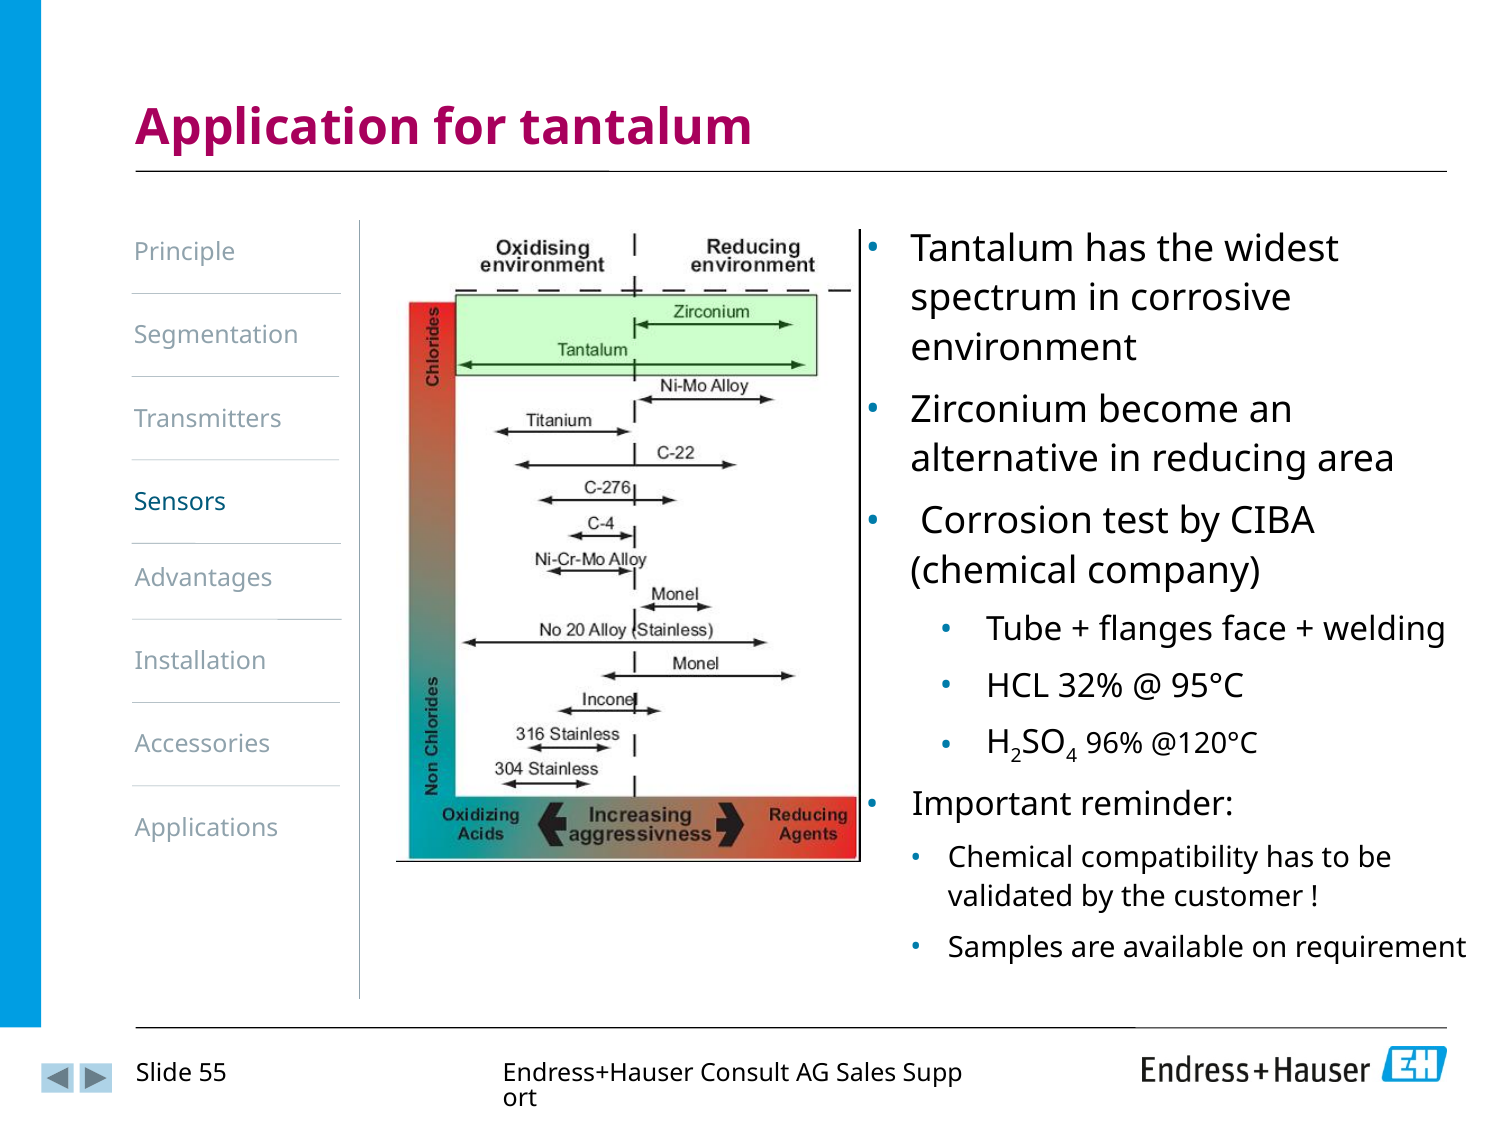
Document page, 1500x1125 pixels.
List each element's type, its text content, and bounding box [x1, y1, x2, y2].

title Application for tantalum [135, 101, 1448, 162]
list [396, 228, 861, 863]
text_box Principle [133, 219, 343, 282]
slide_number Slide 55 [135, 1058, 230, 1089]
text_box Advantages [134, 545, 343, 608]
text_box Transmitters [133, 386, 343, 449]
text_box Applications [134, 795, 343, 858]
list Tantalum has the widest spectrum in corrosive environment Zirconium become an alternative in reducing area Corrosion test by CIBA (chemical company) Tube + flanges face + welding HCL 32% @ 95°C H2SO4 96% @120°C Important reminder: Chemical compatibility has to be validated by the customer ! Samples are available on requirement [865, 219, 1473, 1094]
text_box Sensors [133, 469, 343, 532]
footer Endress+Hauser Consult AG Sales Support [502, 1058, 968, 1089]
text_box Accessories [134, 712, 343, 775]
text_box Segmentation [133, 302, 343, 366]
text_box Installation [134, 628, 343, 692]
